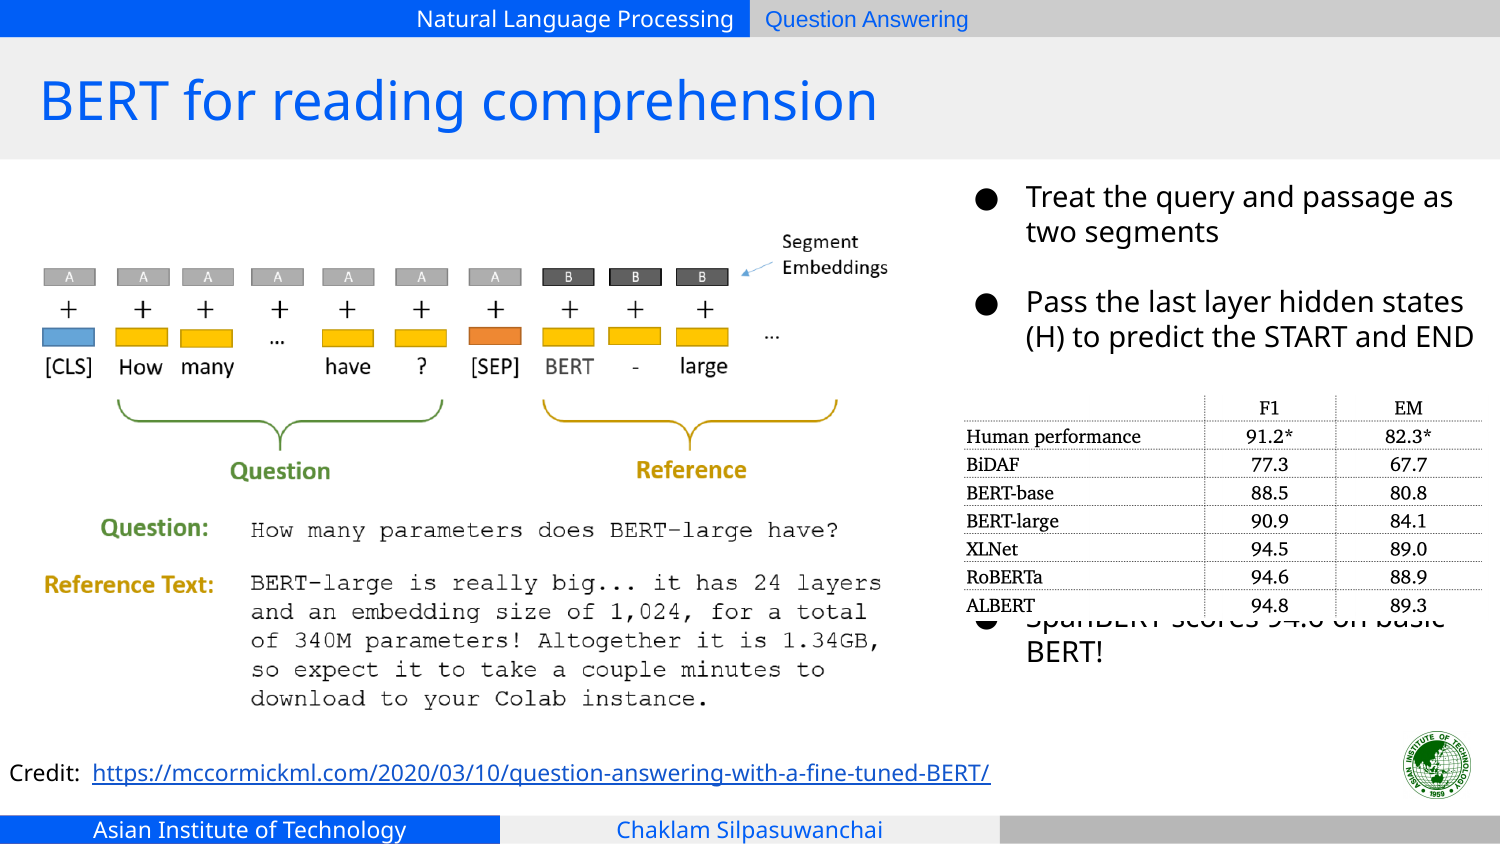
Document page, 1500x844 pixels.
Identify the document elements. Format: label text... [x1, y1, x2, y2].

picture [956, 395, 1490, 621]
text_box Credit: https://mccormickml.com/2020/03/10/question-answering-with-a-fine-tuned-BERT/ [0, 743, 1043, 805]
title BERT for reading comprehension [24, 37, 1475, 160]
picture [1403, 731, 1471, 799]
text_box Treat the query and passage as two segments Pass the last layer hidden states (H) to predict the START and END SpanBERT scores 94.6 on basic BERT! [935, 163, 1496, 683]
picture [24, 227, 924, 726]
